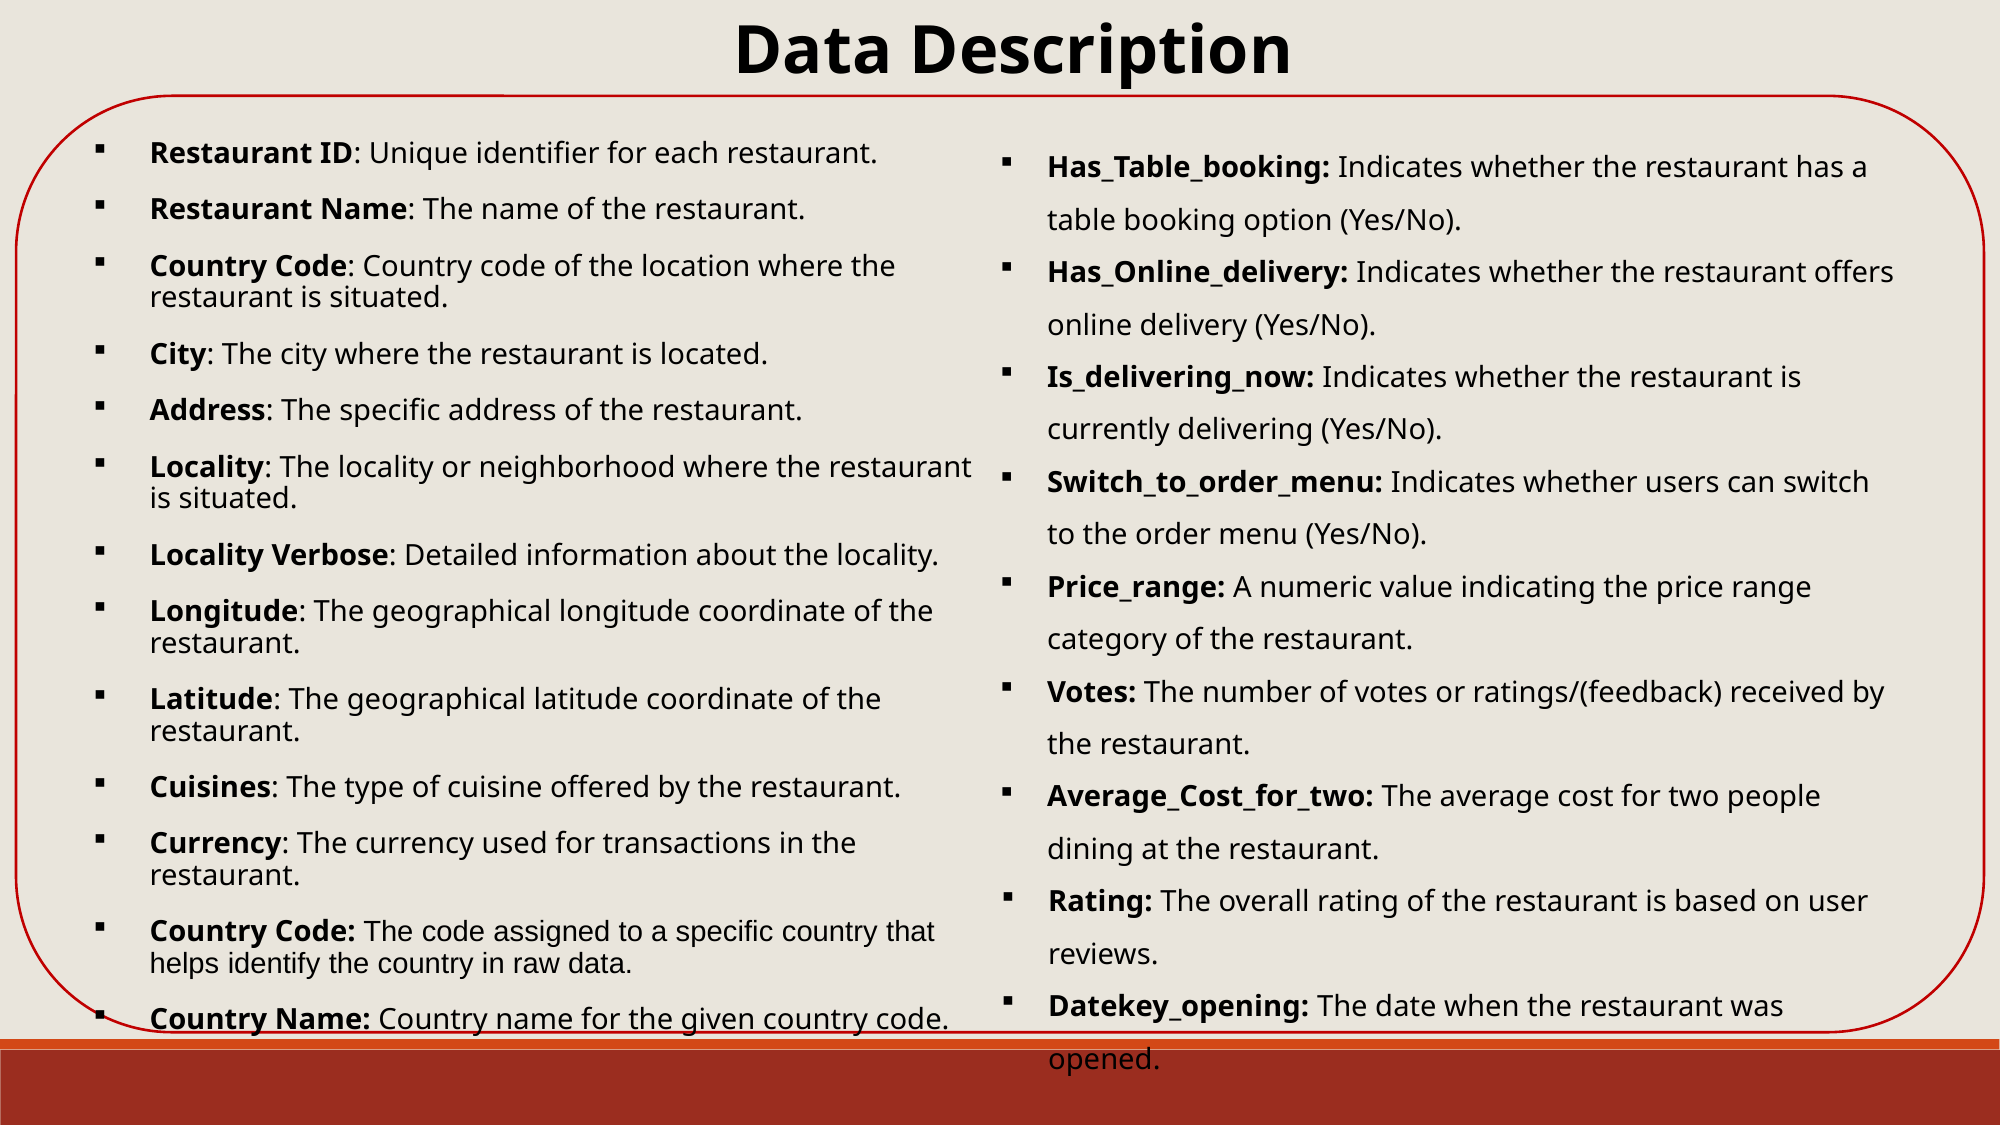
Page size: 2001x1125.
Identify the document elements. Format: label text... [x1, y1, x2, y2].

text_box Data Description [15, 0, 2000, 95]
text_box [81, 95, 1986, 1007]
text_box [14, 142, 59, 986]
text_box Has_Table_booking: Indicates whether the restaurant has a table booking option (Yes/No). Has_Online_delivery: Indicates whether the restaurant offers online delivery (Yes/No). Is_delivering_now: Indicates whether the restaurant is currently delivering (Yes/No). Switch_to_order_menu: Indicates whether users can switch to the order menu (Yes/No). Price_range: A numeric value indicating the price range category of the restaurant. Votes: The number of votes or ratings/(feedback) received by the restaurant. Average_Cost_for_two: The average cost for two people dining at the restaurant. Rating: The overall rating of the restaurant is based on user reviews. Datekey_opening: The date when the restaurant was opened. [961, 123, 1916, 1125]
text_box [77, 1002, 961, 1034]
text_box Restaurant ID: Unique identifier for each restaurant. Restaurant Name: The name of the restaurant. Country Code: Country code of the location where the restaurant is situated. City: The city where the restaurant is located. Address: The specific address of the restaurant. Locality: The locality or neighborhood where the restaurant is situated. Locality Verbose: Detailed information about the locality. Longitude: The geographical longitude coordinate of the restaurant. Latitude: The geographical latitude coordinate of the restaurant. Cuisines: The type of cuisine offered by the restaurant. Currency: The currency used for transactions in the restaurant. Country Code: The code assigned to a specific country that helps identify the country in raw data. Country Name: Country name for the given country code. [59, 123, 961, 1002]
